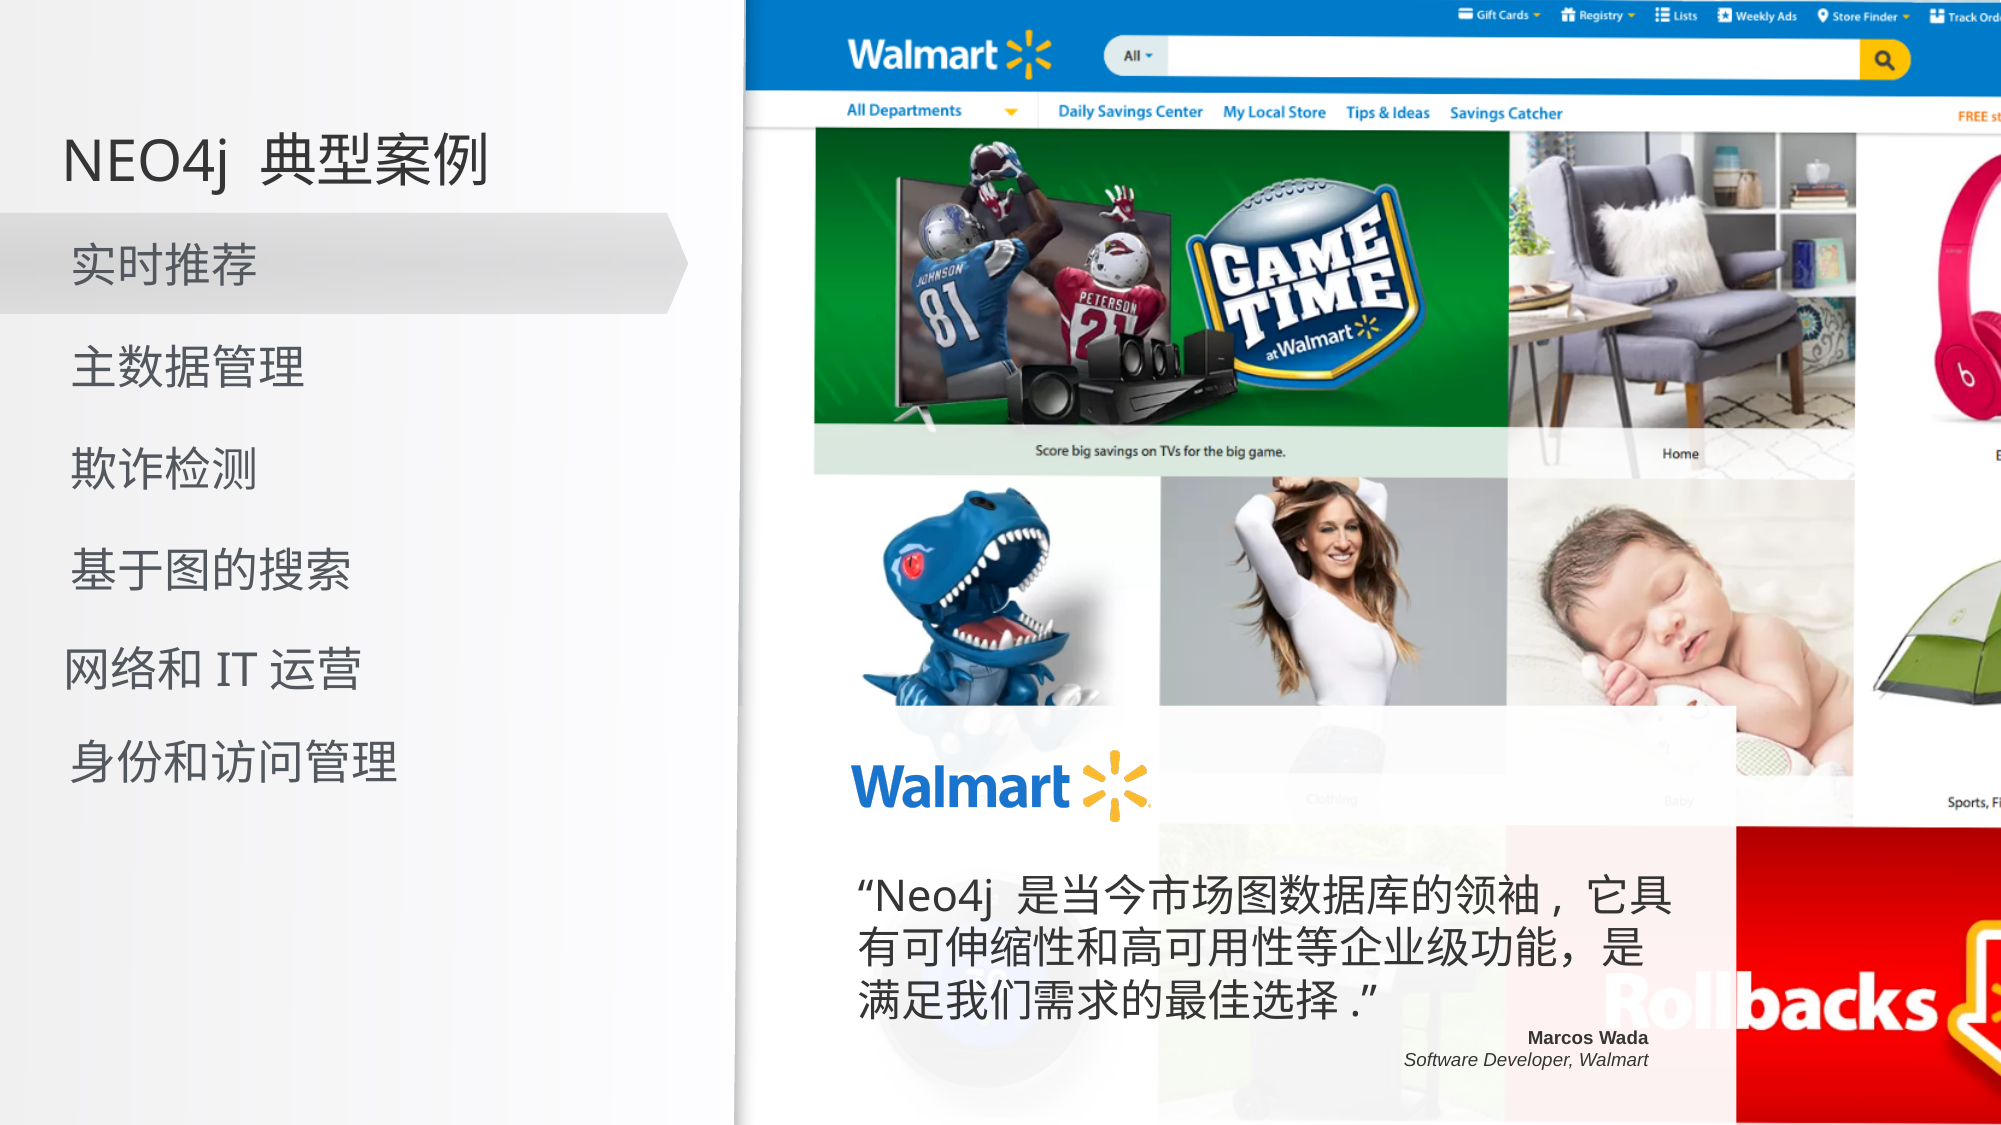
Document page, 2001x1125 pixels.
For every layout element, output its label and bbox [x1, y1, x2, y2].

text_box [660, 705, 1737, 1125]
picture [0, 0, 2001, 1125]
